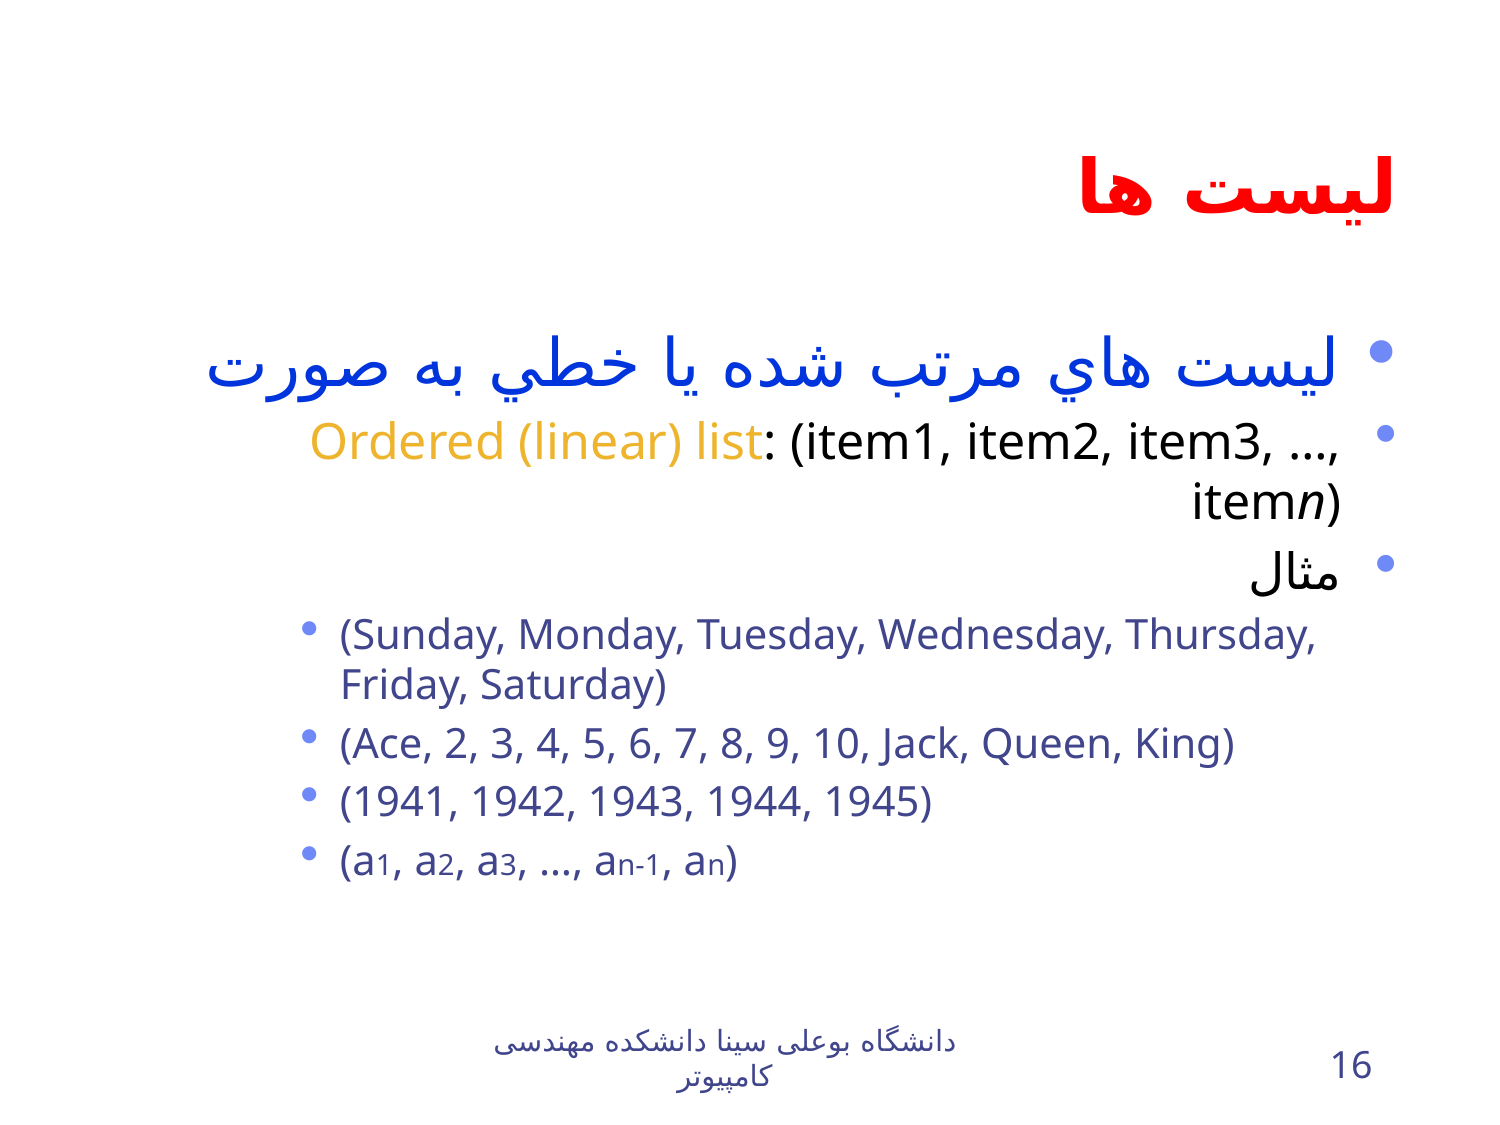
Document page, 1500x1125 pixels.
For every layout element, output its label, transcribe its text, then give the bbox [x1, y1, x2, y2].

footer دانشگاه بوعلی سینا دانشکده مهندسی کامپيوتر [462, 1024, 988, 1101]
title ليست ها [137, 48, 1413, 237]
slide_number 16 [1074, 1024, 1388, 1101]
list ليست هاي مرتب شده يا خطي به صورت Ordered (linear) list: (item1, item2, item3, …, itemn) مثال (Sunday, Monday, Tuesday, Wednesday, Thursday, Friday, Saturday) (Ace, 2, 3, 4, 5, 6, 7, 8, 9, 10, Jack, Queen, King) (1941, 1942, 1943, 1944, 1945) (a1, a2, a3, …, an-1, an) [137, 312, 1413, 988]
